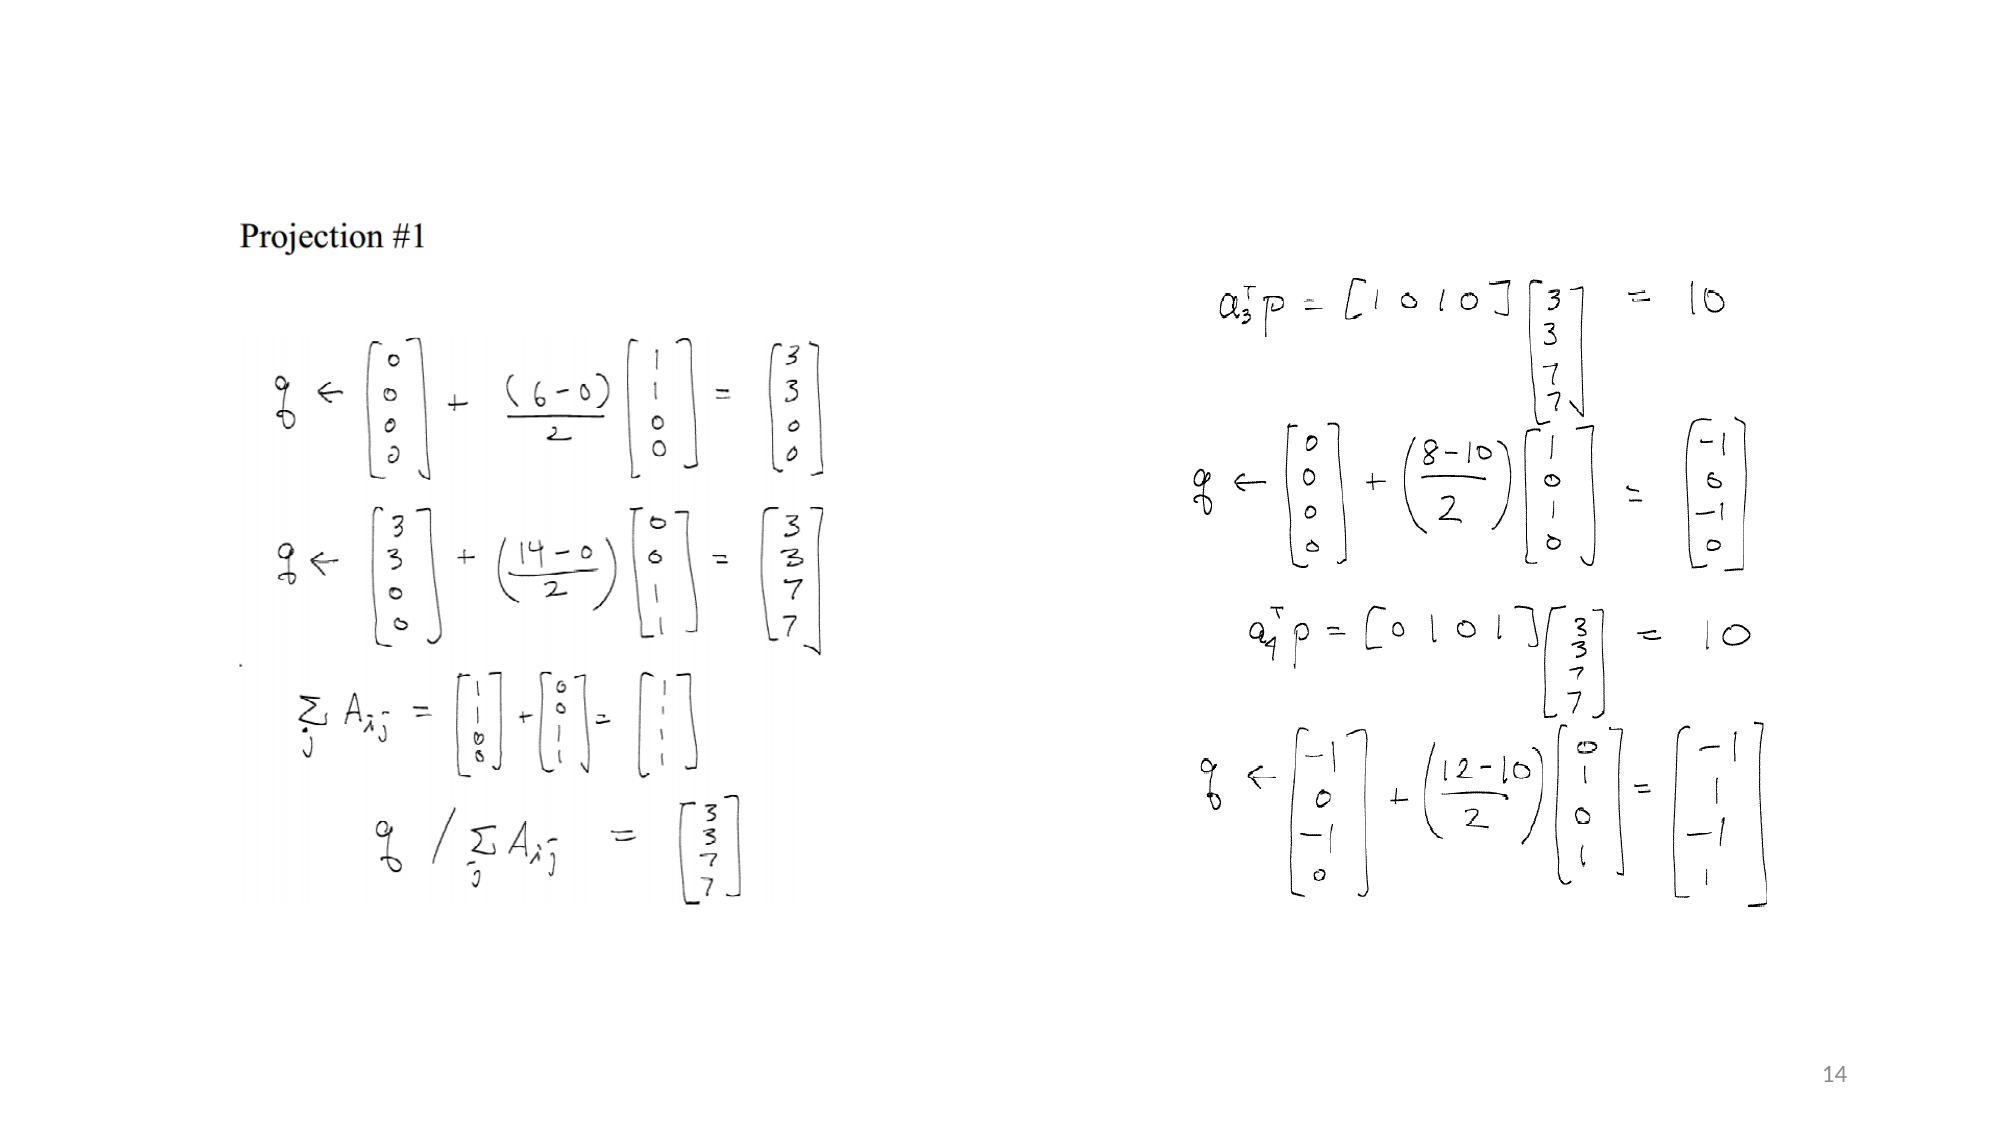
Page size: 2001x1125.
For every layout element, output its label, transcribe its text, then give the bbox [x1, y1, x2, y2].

slide_number 14 [1412, 1042, 1863, 1103]
picture [232, 215, 893, 941]
picture [1129, 254, 1802, 956]
